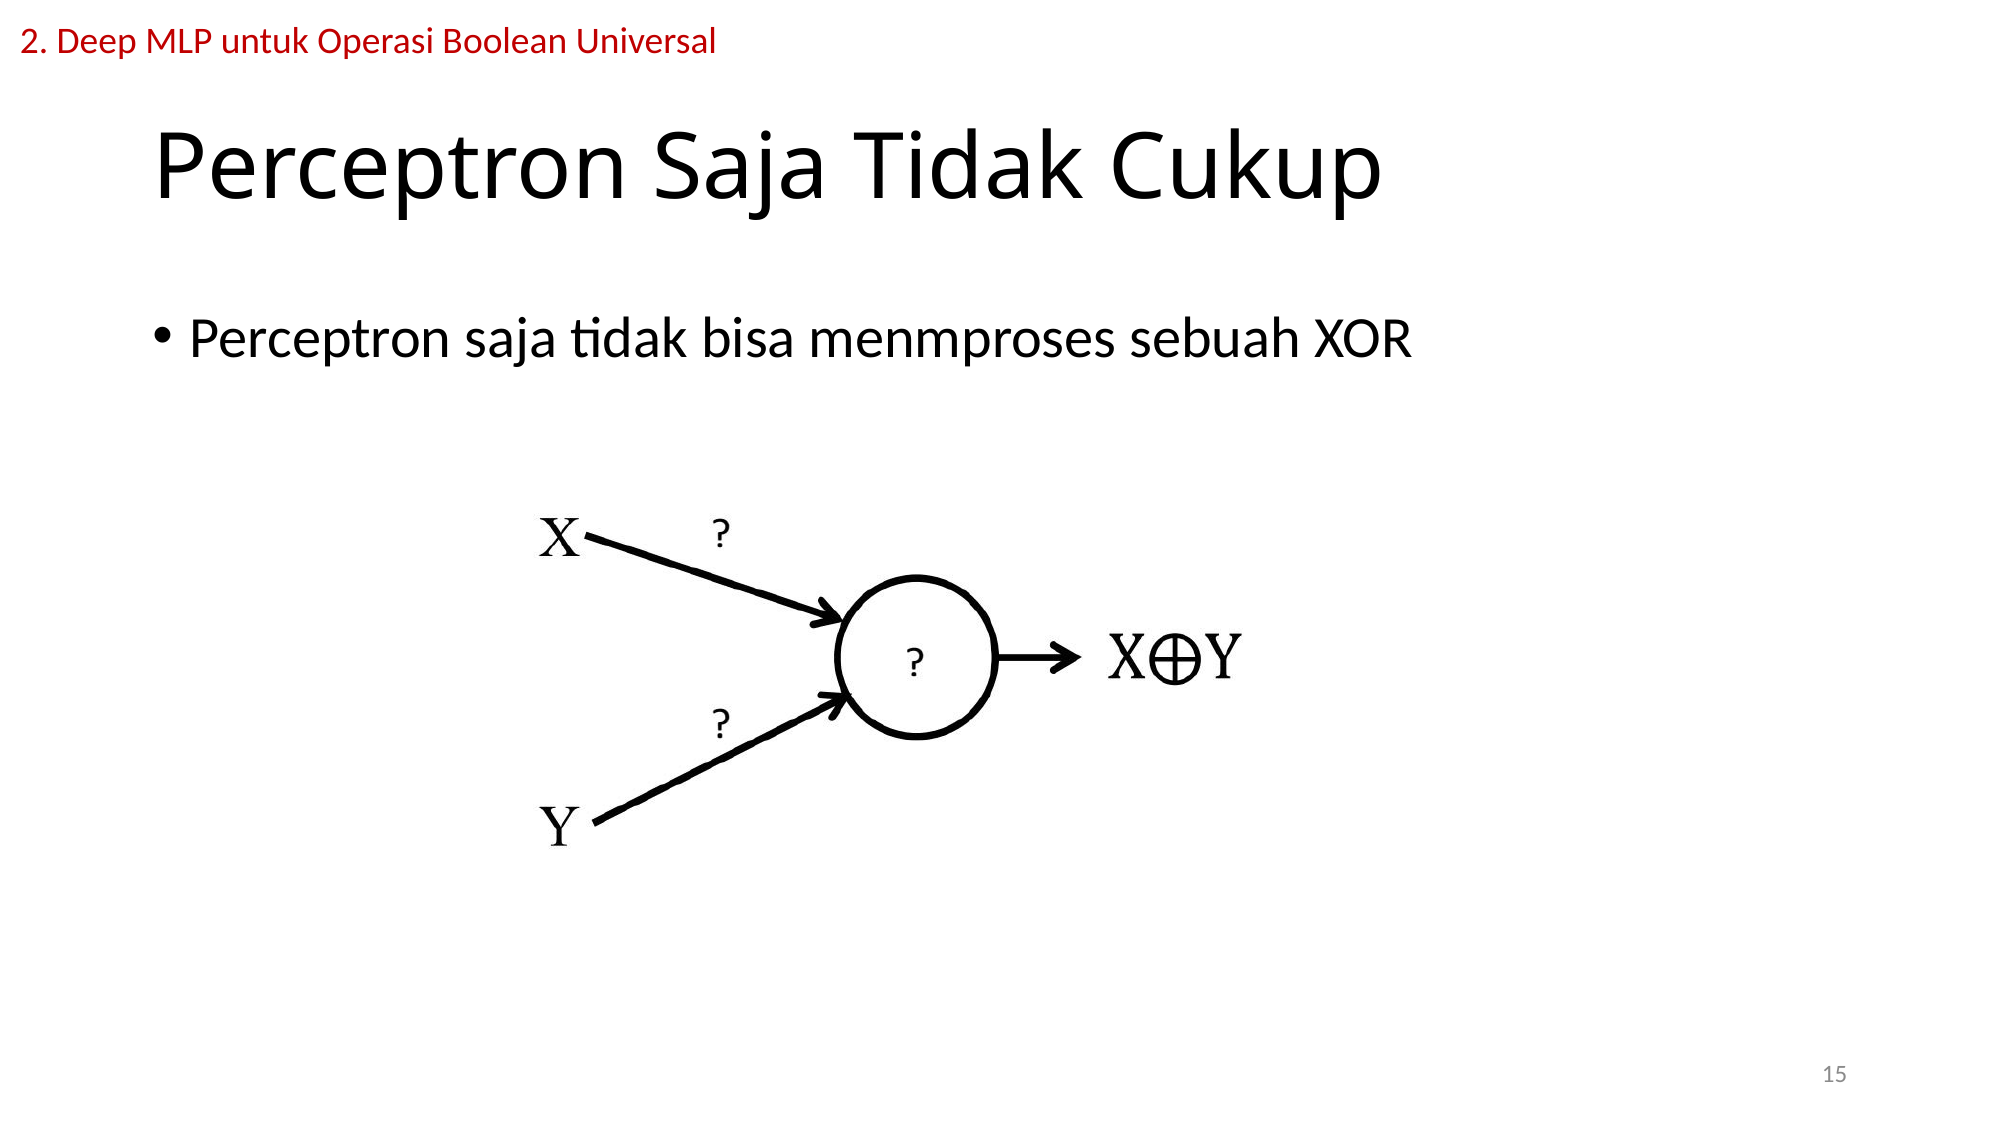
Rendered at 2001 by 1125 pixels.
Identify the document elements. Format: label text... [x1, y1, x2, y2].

slide_number 15 [1412, 1042, 1863, 1103]
list Perceptron saja tidak bisa menmproses sebuah XOR [137, 299, 1863, 1014]
picture [433, 459, 1463, 936]
text_box 2. Deep MLP untuk Operasi Boolean Universal [5, 9, 980, 69]
title Perceptron Saja Tidak Cukup [137, 59, 1863, 278]
